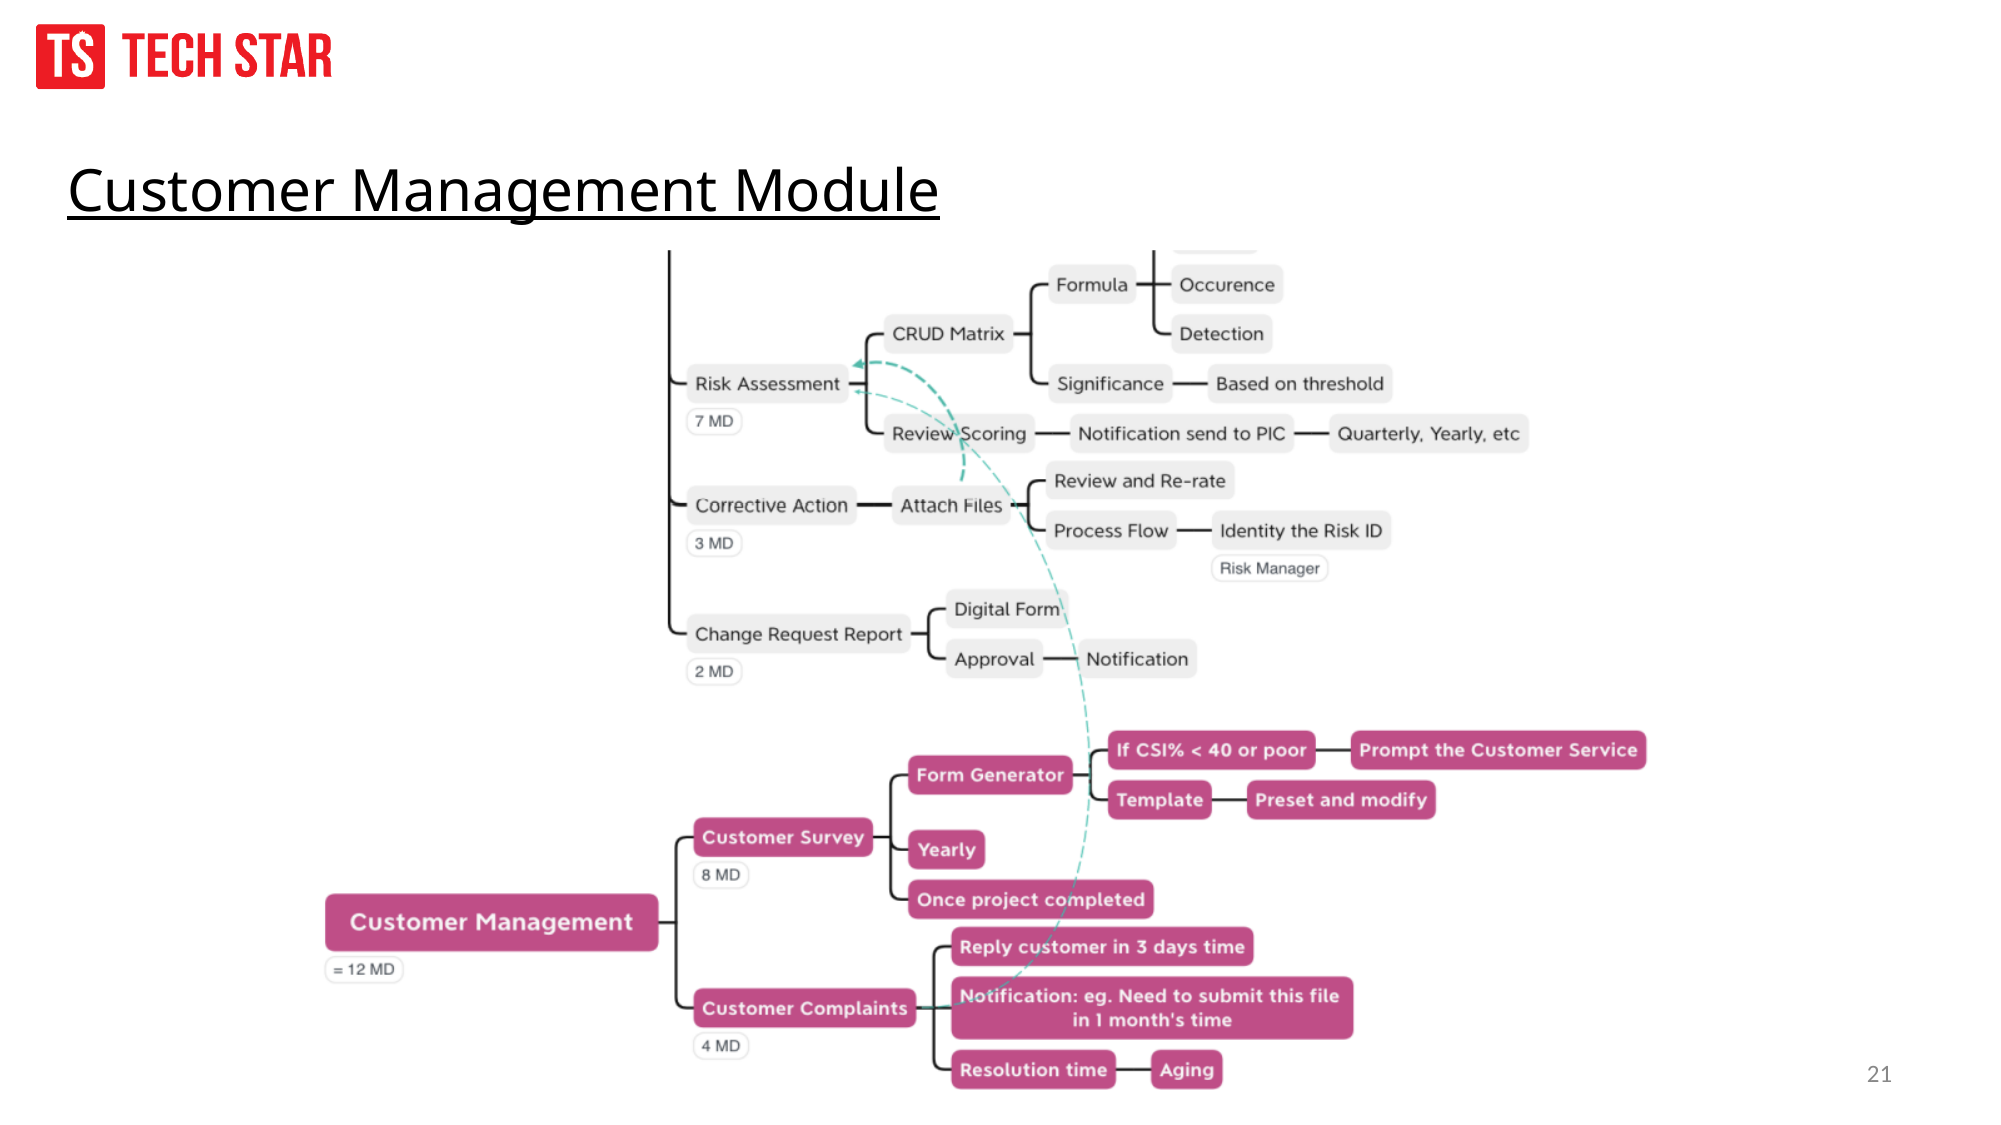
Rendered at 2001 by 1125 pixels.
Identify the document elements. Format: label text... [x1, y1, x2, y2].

picture [304, 245, 1670, 1125]
slide_number 21 [1857, 738, 1900, 1125]
picture [0, 1, 373, 122]
text_box Customer Management Module [59, 145, 2000, 231]
